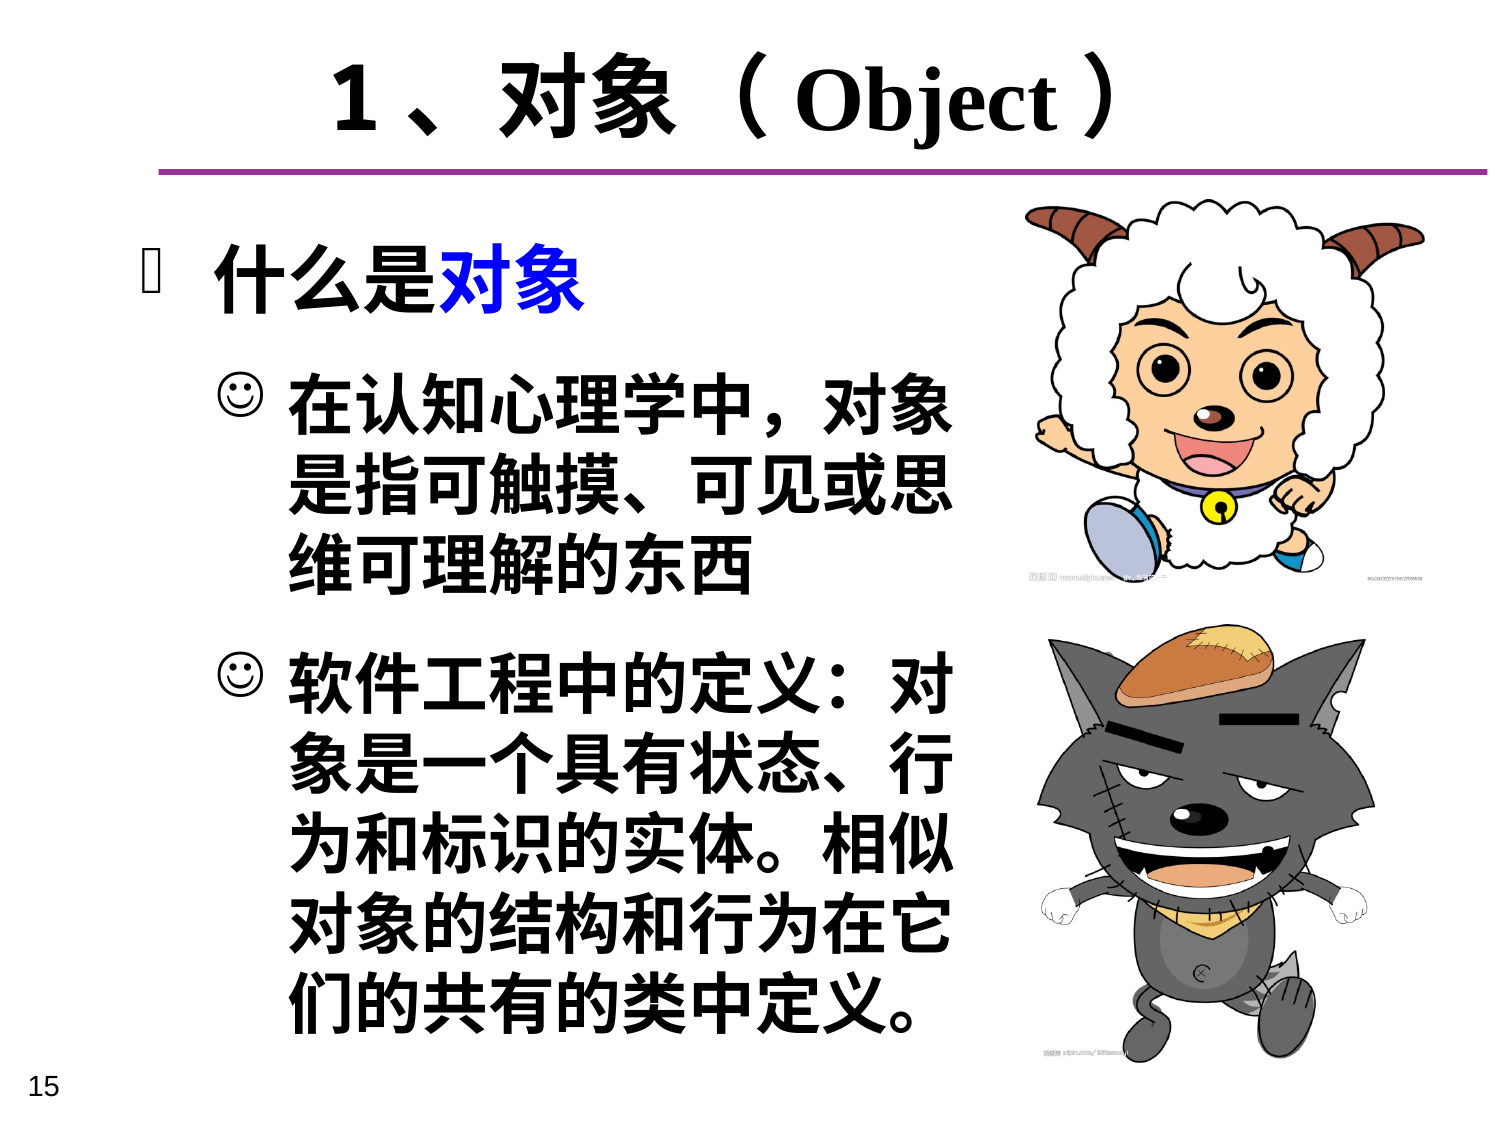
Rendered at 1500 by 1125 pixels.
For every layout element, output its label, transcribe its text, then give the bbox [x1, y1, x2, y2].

title 1、对象（Object） [24, 37, 1476, 151]
list 什么是对象 在认知心理学中，对象是指可触摸、可见或思维可理解的东西 软件工程中的定义：对象是一个具有状态、行为和标识的实体。相似对象的结构和行为在它们的共有的类中定义。 [124, 224, 988, 1038]
footer 15 [12, 1059, 176, 1125]
picture [1024, 199, 1426, 583]
picture [1037, 624, 1500, 1103]
